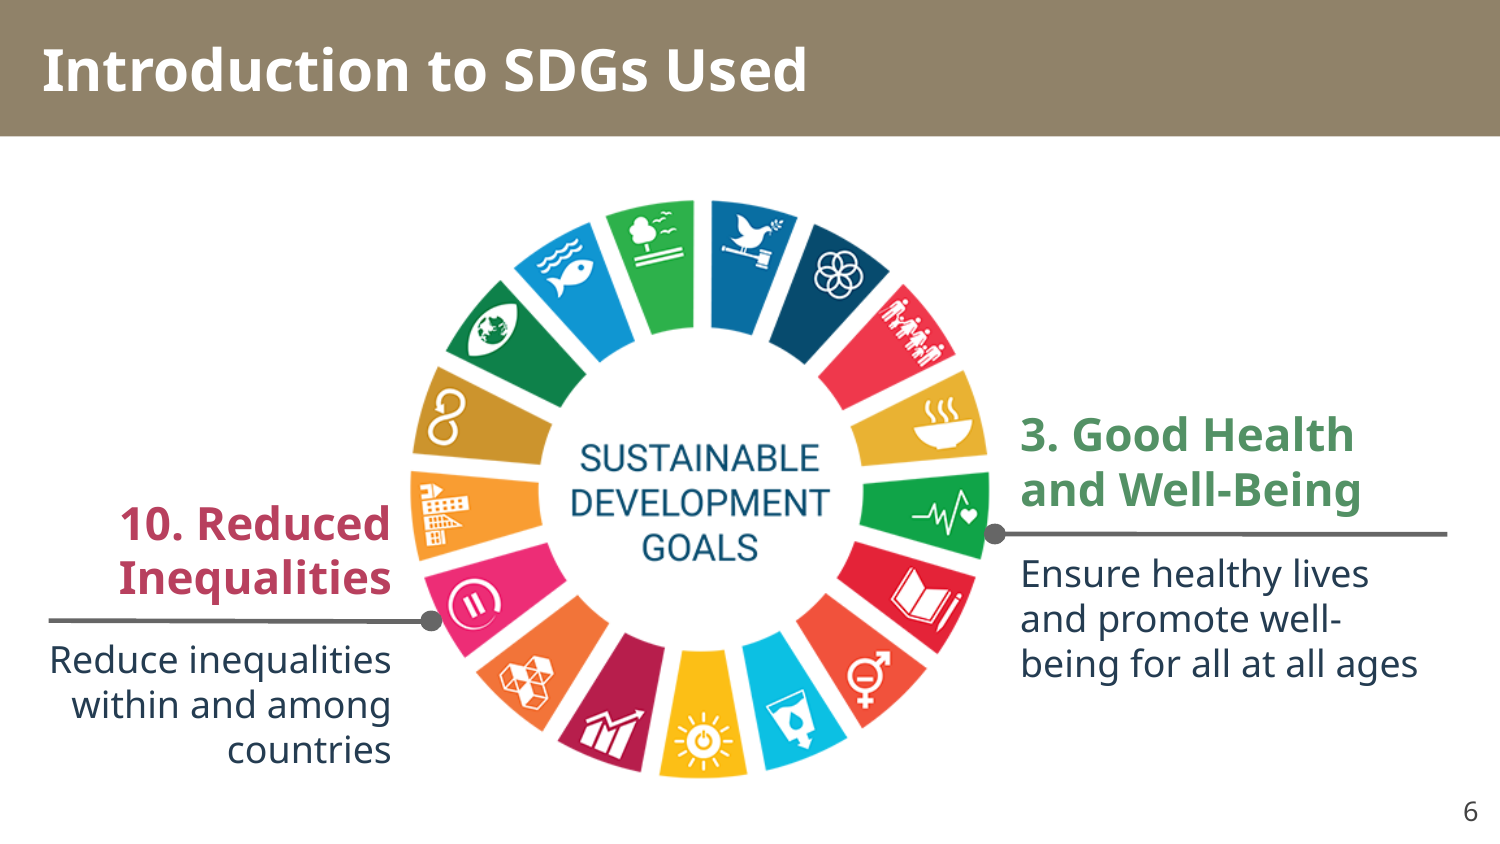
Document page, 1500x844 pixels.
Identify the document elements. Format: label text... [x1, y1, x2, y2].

slide_number ‹#› [1403, 779, 1494, 844]
text_box Ensure healthy lives and promote well-being for all at all ages [1030, 541, 1447, 701]
text_box [0, 0, 1500, 137]
text_box Introduction to SDGs Used [27, 17, 1119, 118]
text_box 10. Reduced Inequalities [98, 479, 370, 619]
text_box 3. Good Health and Well-Being [1030, 391, 1401, 531]
text_box Reduce inequalities within and among countries [27, 621, 370, 787]
picture [375, 164, 1025, 814]
